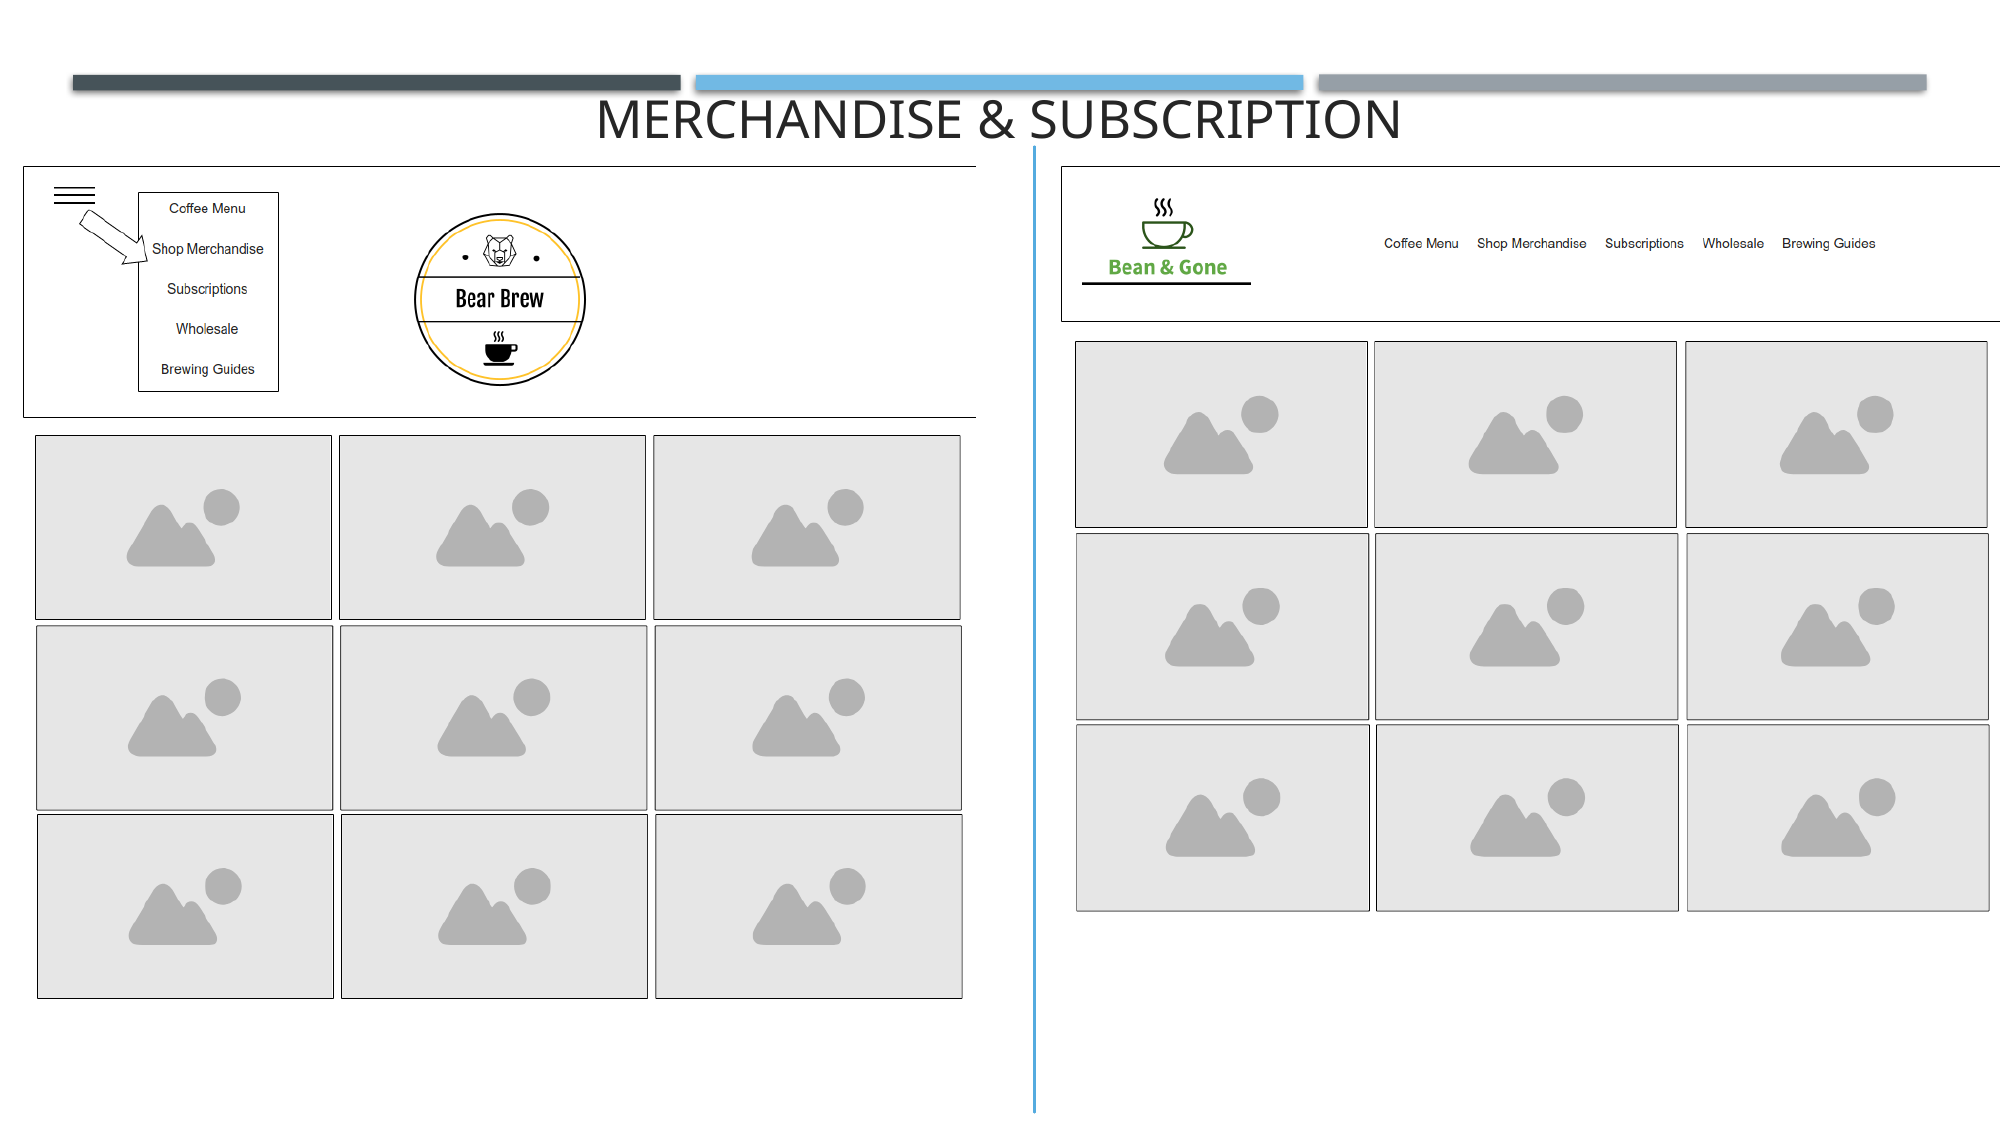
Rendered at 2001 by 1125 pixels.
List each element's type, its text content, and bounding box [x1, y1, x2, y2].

title MERCHANDISE & SUBSCRIPTION [95, 78, 1905, 157]
picture [1061, 166, 2000, 1106]
picture [22, 166, 977, 1124]
